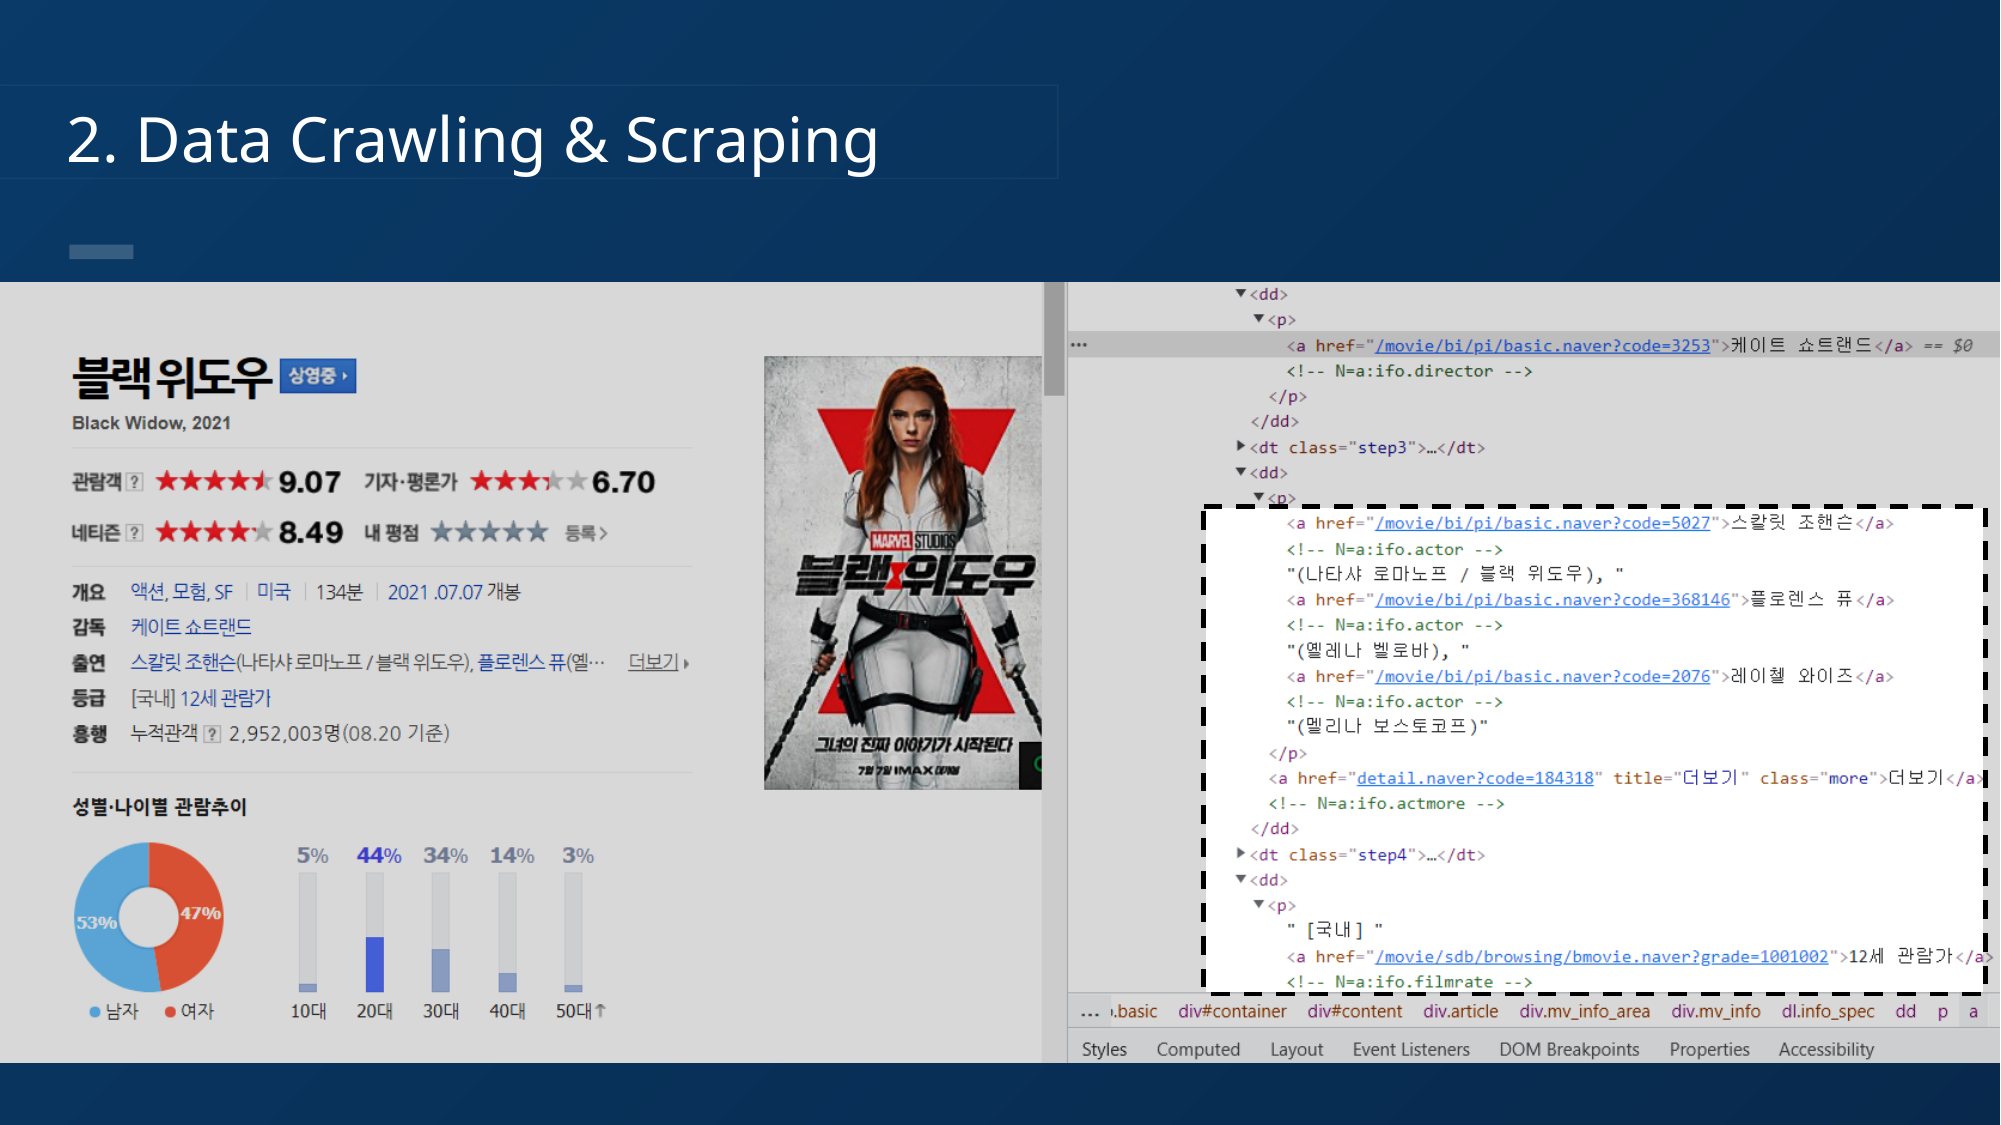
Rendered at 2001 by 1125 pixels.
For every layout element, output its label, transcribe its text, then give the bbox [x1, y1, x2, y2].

picture [0, 269, 2000, 1063]
title 2. Data Crawling & Scraping [0, 85, 1058, 179]
